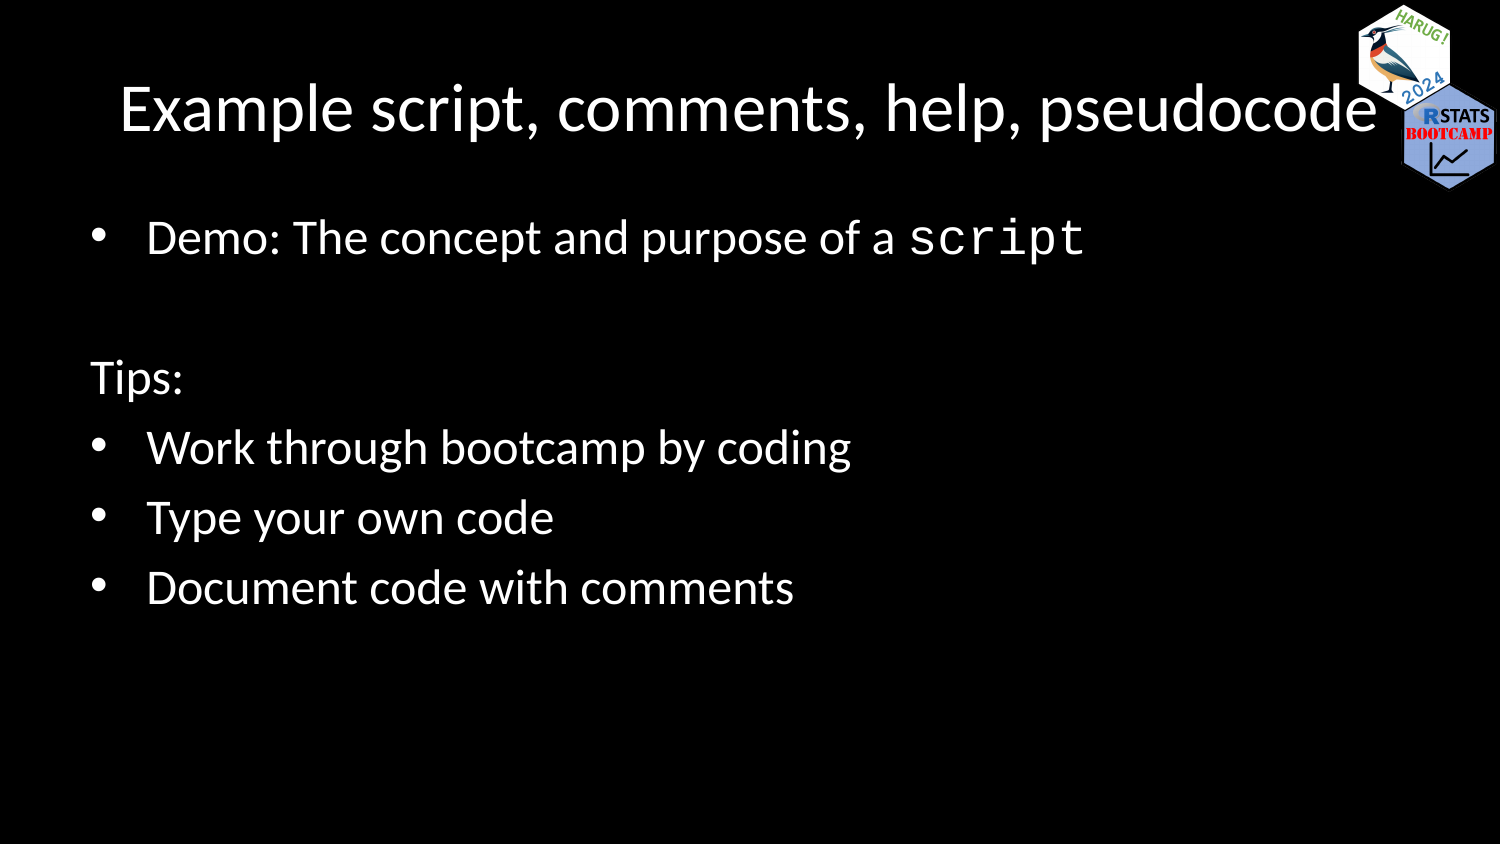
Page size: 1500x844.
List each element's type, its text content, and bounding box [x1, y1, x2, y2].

picture [1355, 1, 1500, 193]
title Example script, comments, help, pseudocode [75, 33, 1425, 175]
list Demo: The concept and purpose of a script Tips: Work through bootcamp by coding Type your own code Document code with comments [75, 196, 1425, 754]
